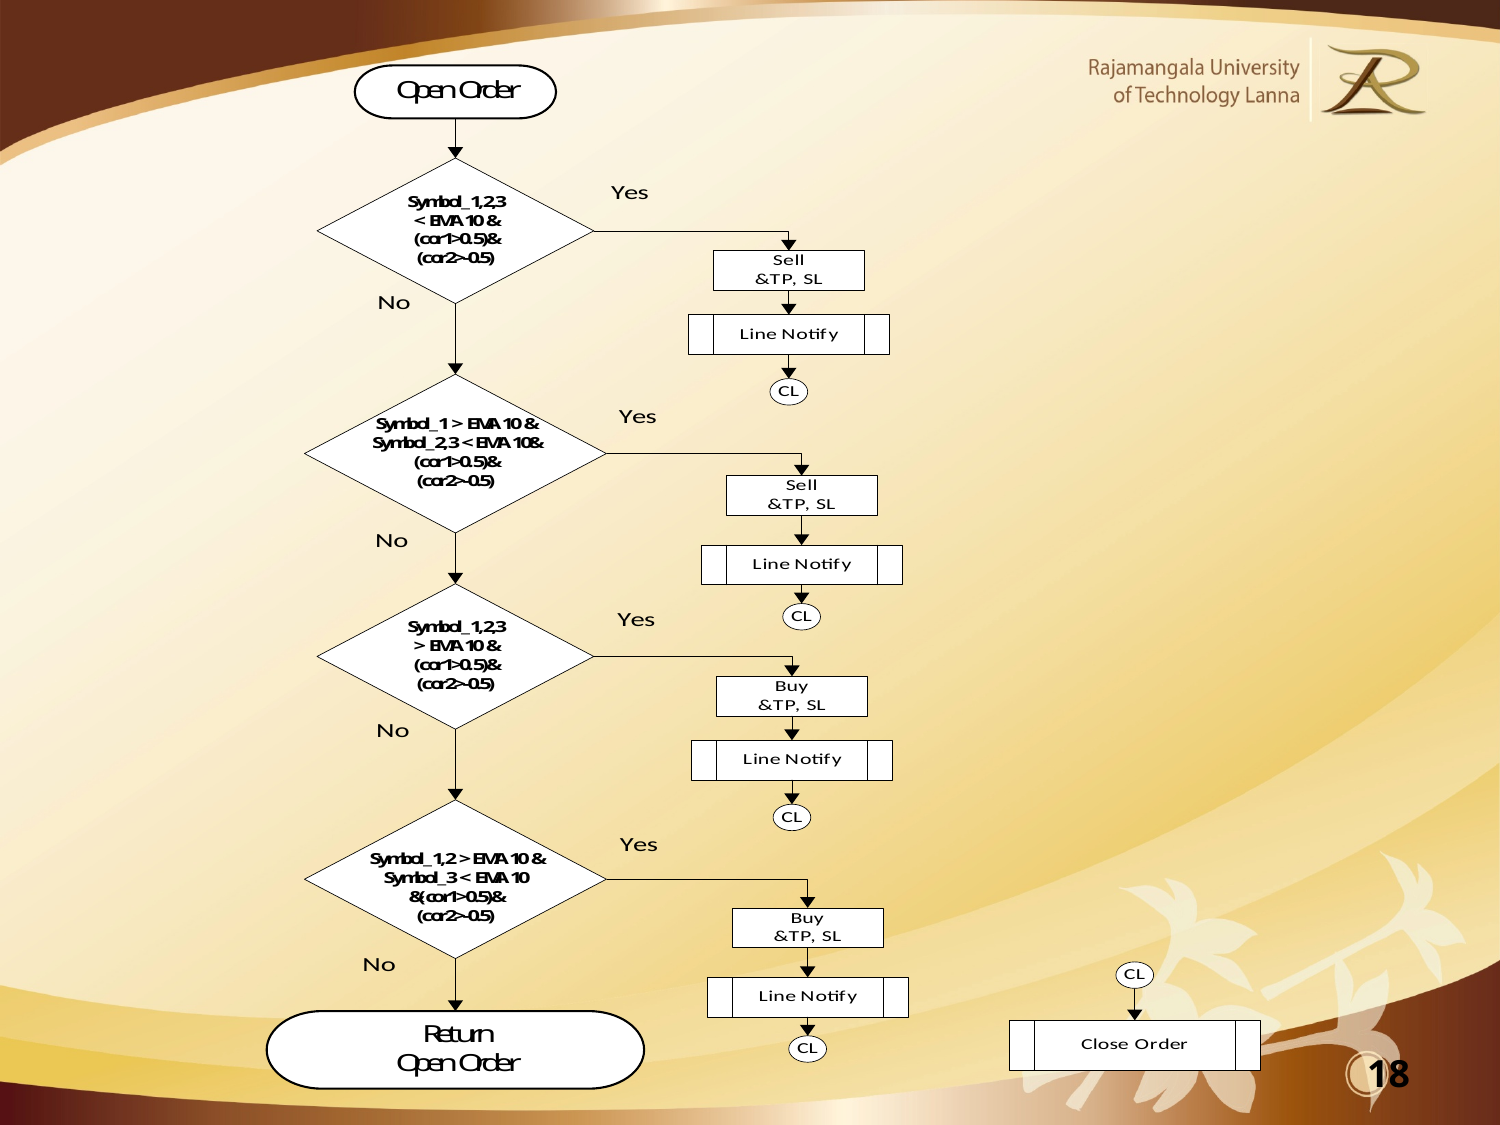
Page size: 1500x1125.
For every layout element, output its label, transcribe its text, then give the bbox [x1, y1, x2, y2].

text_box 18 [1074, 1042, 1425, 1103]
picture [0, 0, 1500, 1125]
